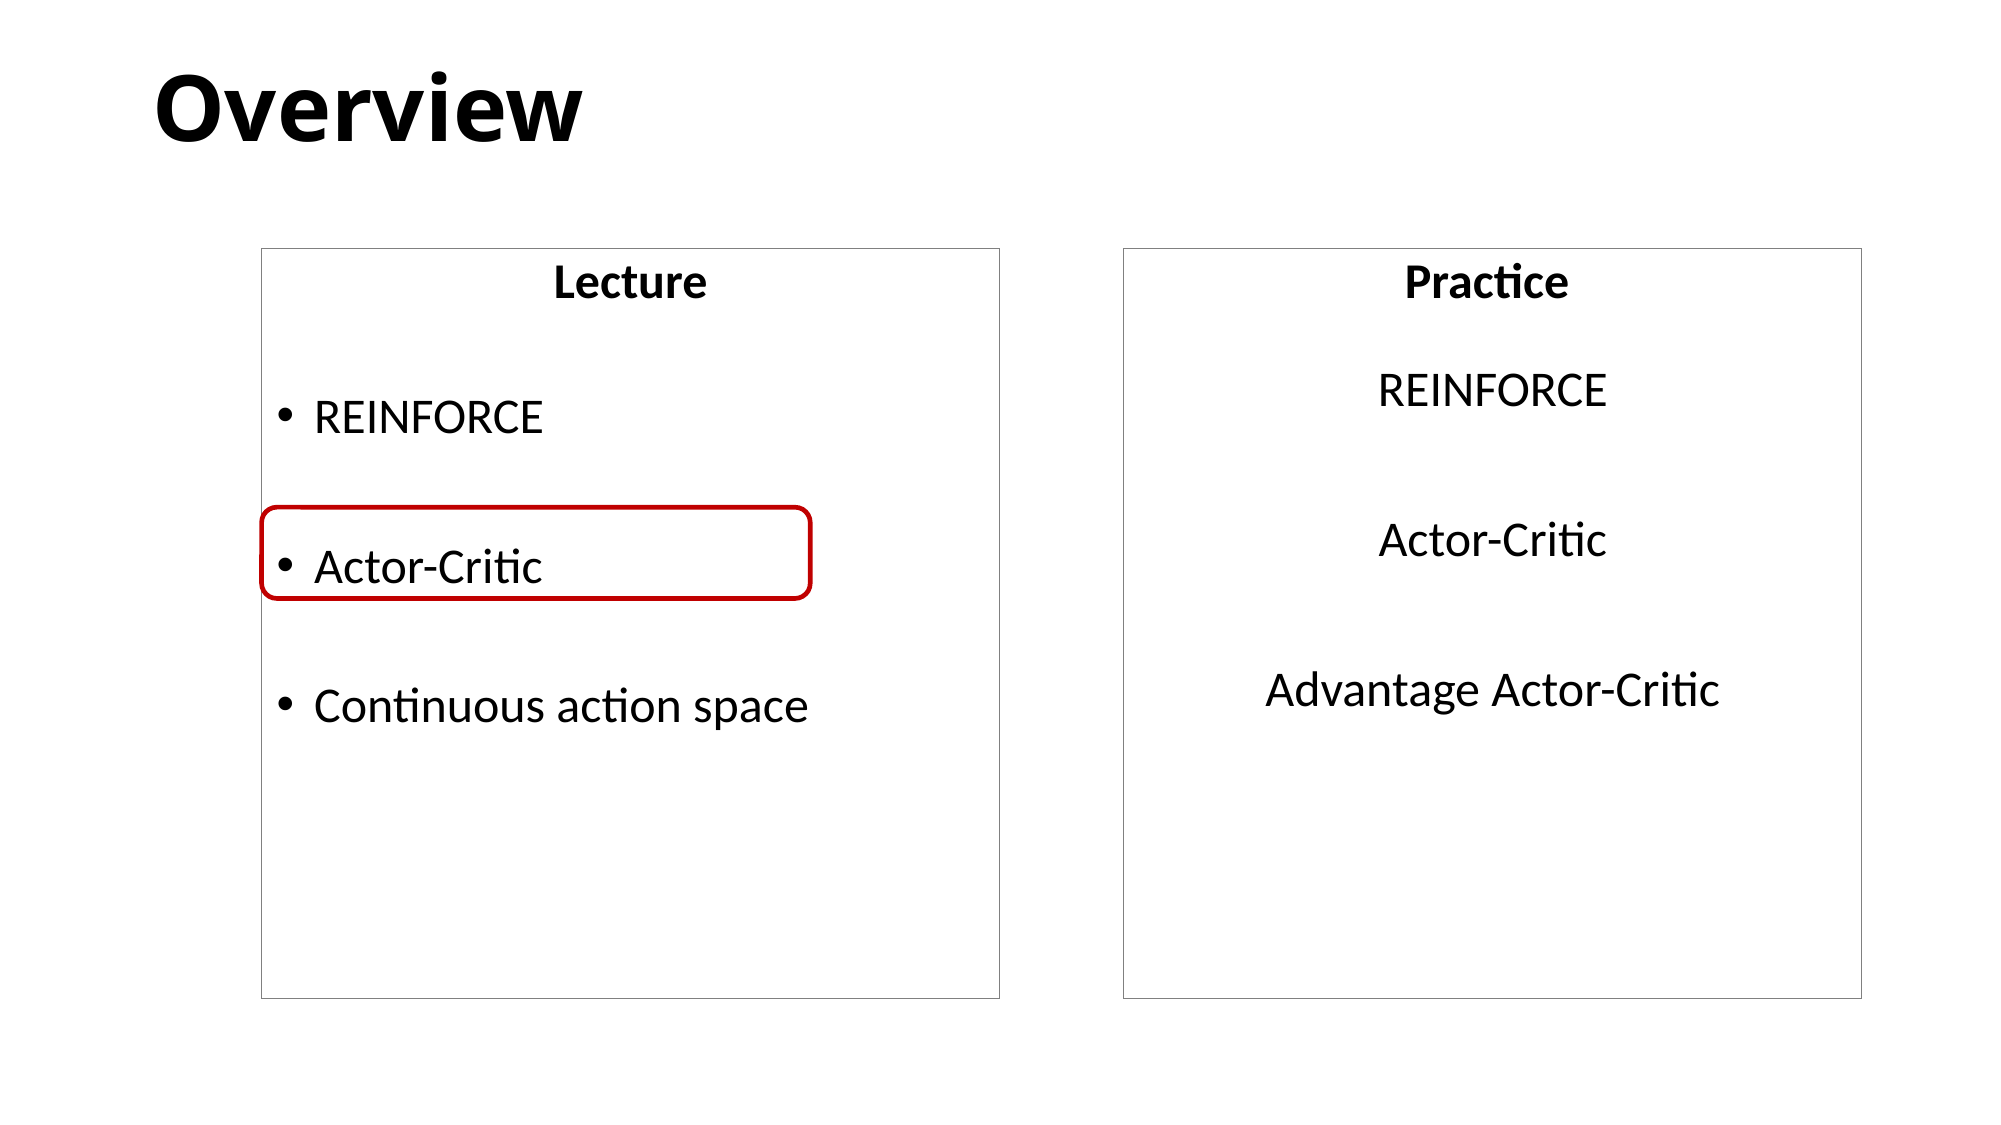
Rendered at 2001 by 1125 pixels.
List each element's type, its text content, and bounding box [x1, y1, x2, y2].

list Lecture REINFORCE Actor-Critic Continuous action space [261, 248, 1000, 999]
text_box [260, 506, 812, 600]
text_box Practice REINFORCE Actor-Critic Advantage Actor-Critic [1123, 248, 1862, 999]
title Overview [137, 3, 1863, 221]
